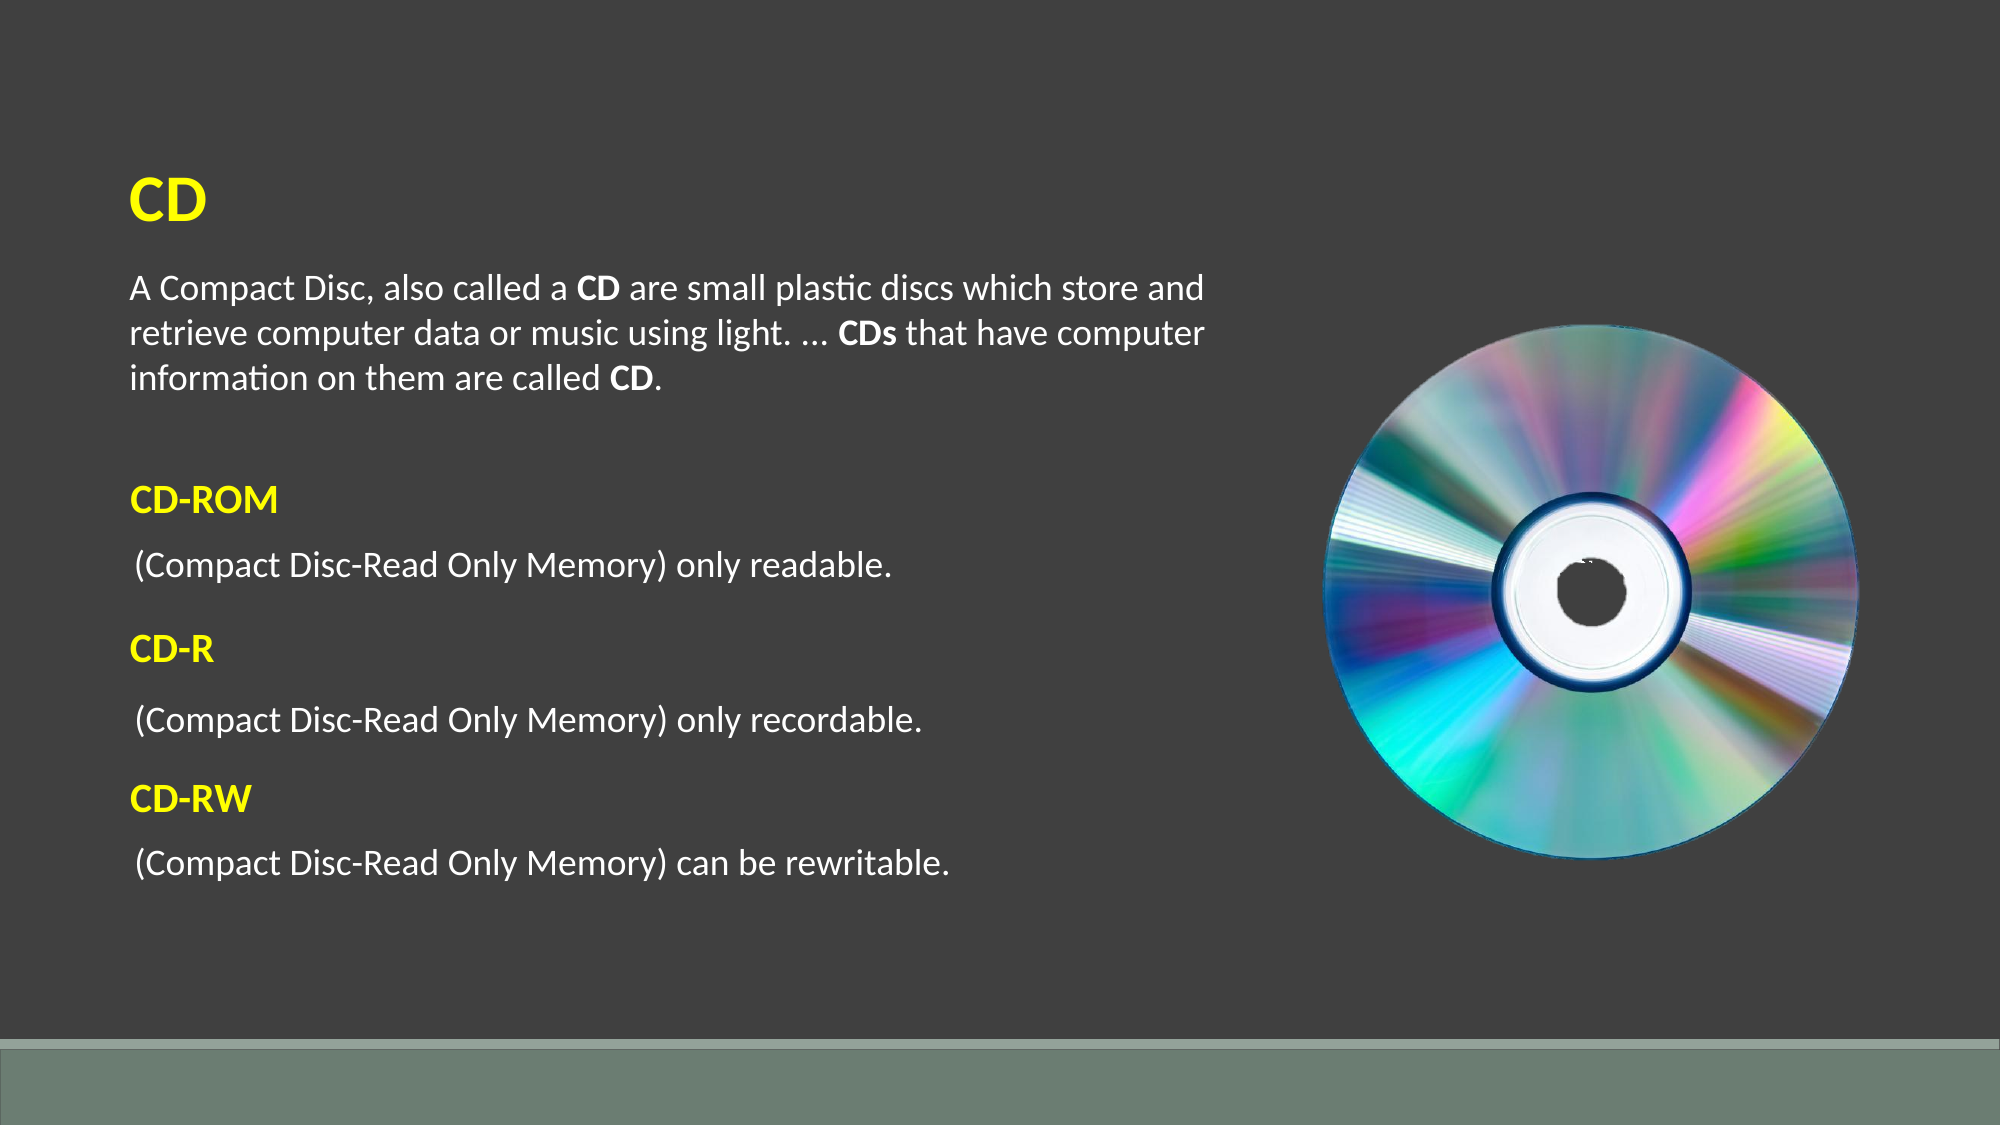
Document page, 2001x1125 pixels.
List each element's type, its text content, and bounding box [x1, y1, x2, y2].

picture [1265, 284, 1911, 892]
text_box A Compact Disc, also called a CD are small plastic discs which store and retrieve computer data or music using light. ... CDs that have computer information on them are called CD. [114, 255, 1340, 406]
text_box (Compact Disc-Read Only Memory) only recordable. [119, 688, 948, 748]
text_box CD [115, 147, 237, 243]
text_box CD-R [115, 613, 230, 679]
text_box CD-RW [115, 762, 268, 828]
text_box (Compact Disc-Read Only Memory) can be rewritable. [119, 830, 967, 890]
text_box CD-ROM [115, 464, 295, 530]
text_box (Compact Disc-Read Only Memory) only readable. [119, 532, 918, 593]
